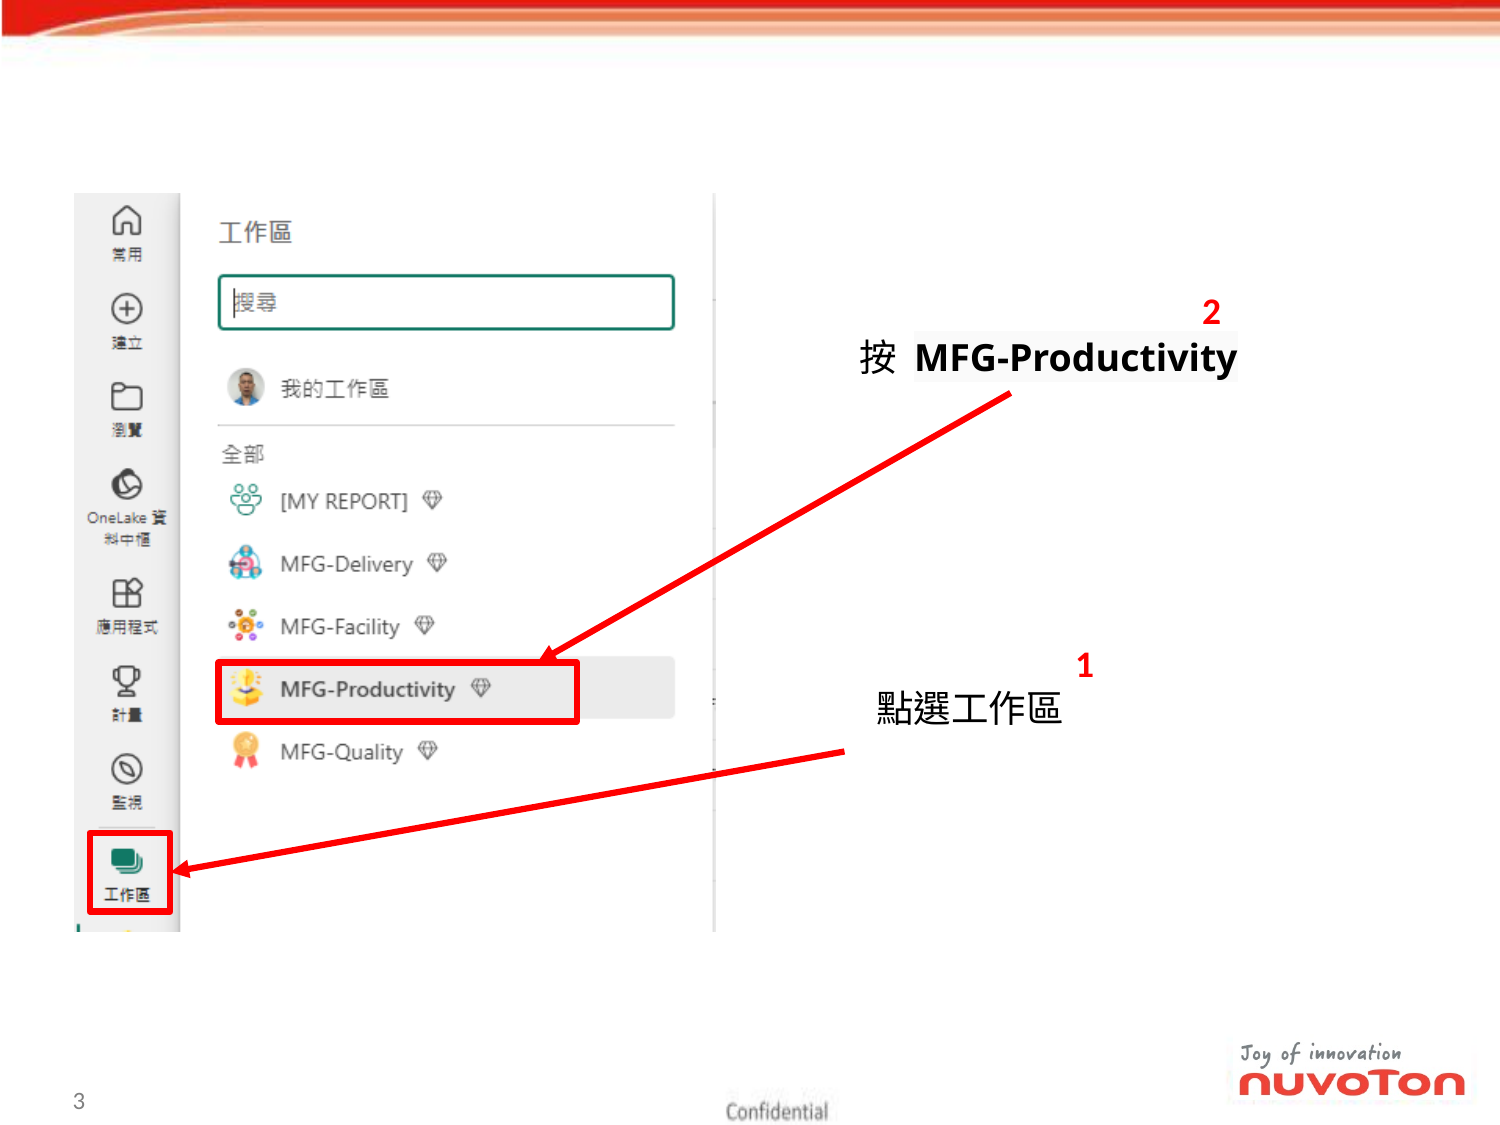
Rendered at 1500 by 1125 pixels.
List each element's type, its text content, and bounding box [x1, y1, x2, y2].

text_box 點選工作區 [861, 677, 1358, 738]
picture [1, 0, 1500, 1125]
text_box 按 MFG-Productivity [844, 326, 1341, 386]
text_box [537, 392, 1011, 663]
text_box 2 [1187, 280, 1237, 340]
slide_number 2 [0, 1069, 160, 1125]
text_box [170, 751, 845, 873]
text_box 1 [1060, 632, 1110, 692]
